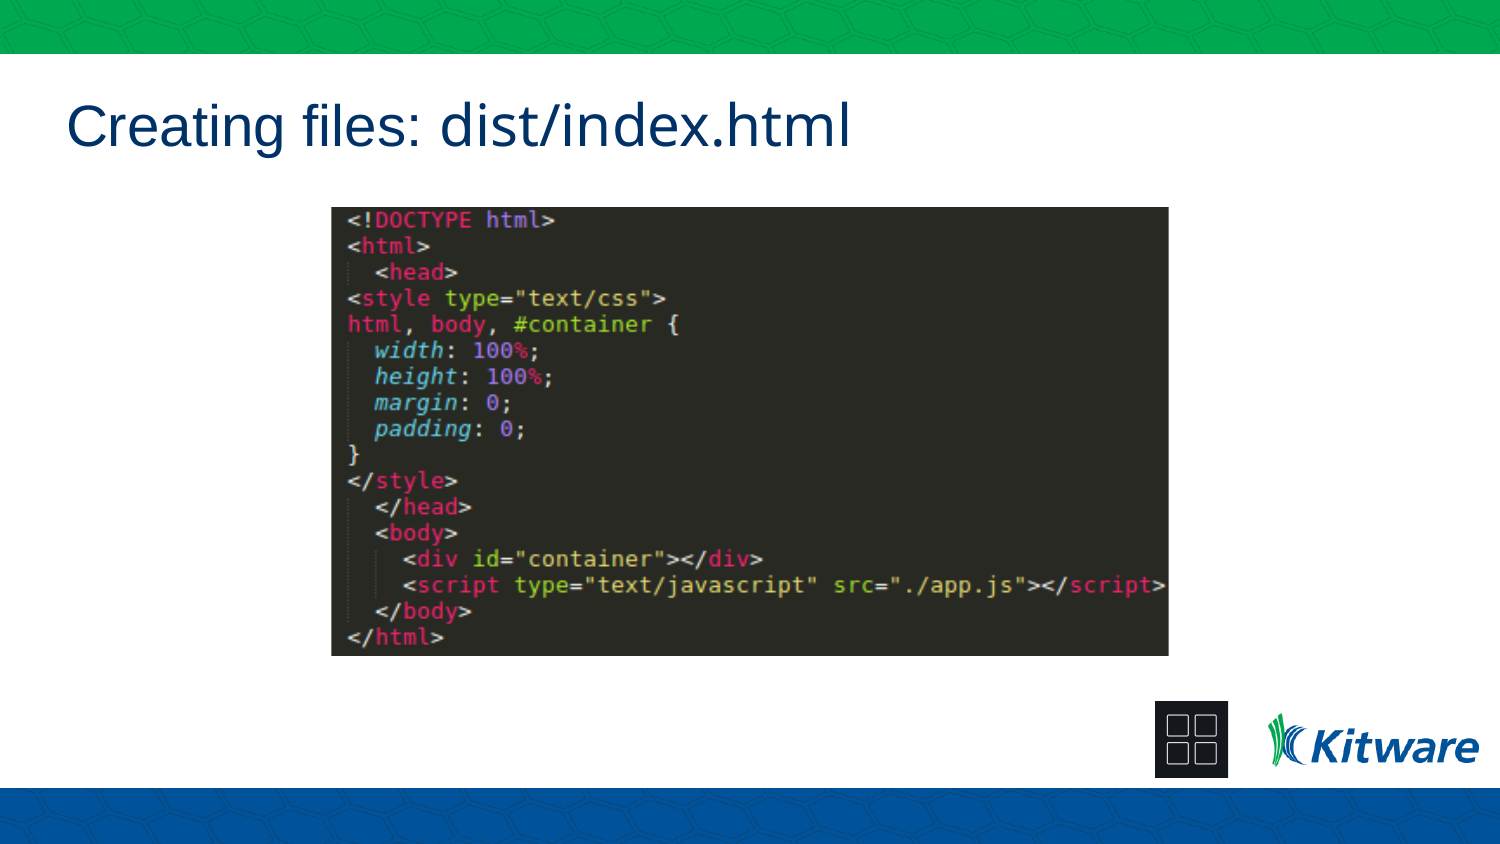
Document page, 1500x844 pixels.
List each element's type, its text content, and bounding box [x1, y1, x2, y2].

picture [0, 0, 1500, 844]
title Creating files: dist/index.html [51, 72, 1449, 167]
